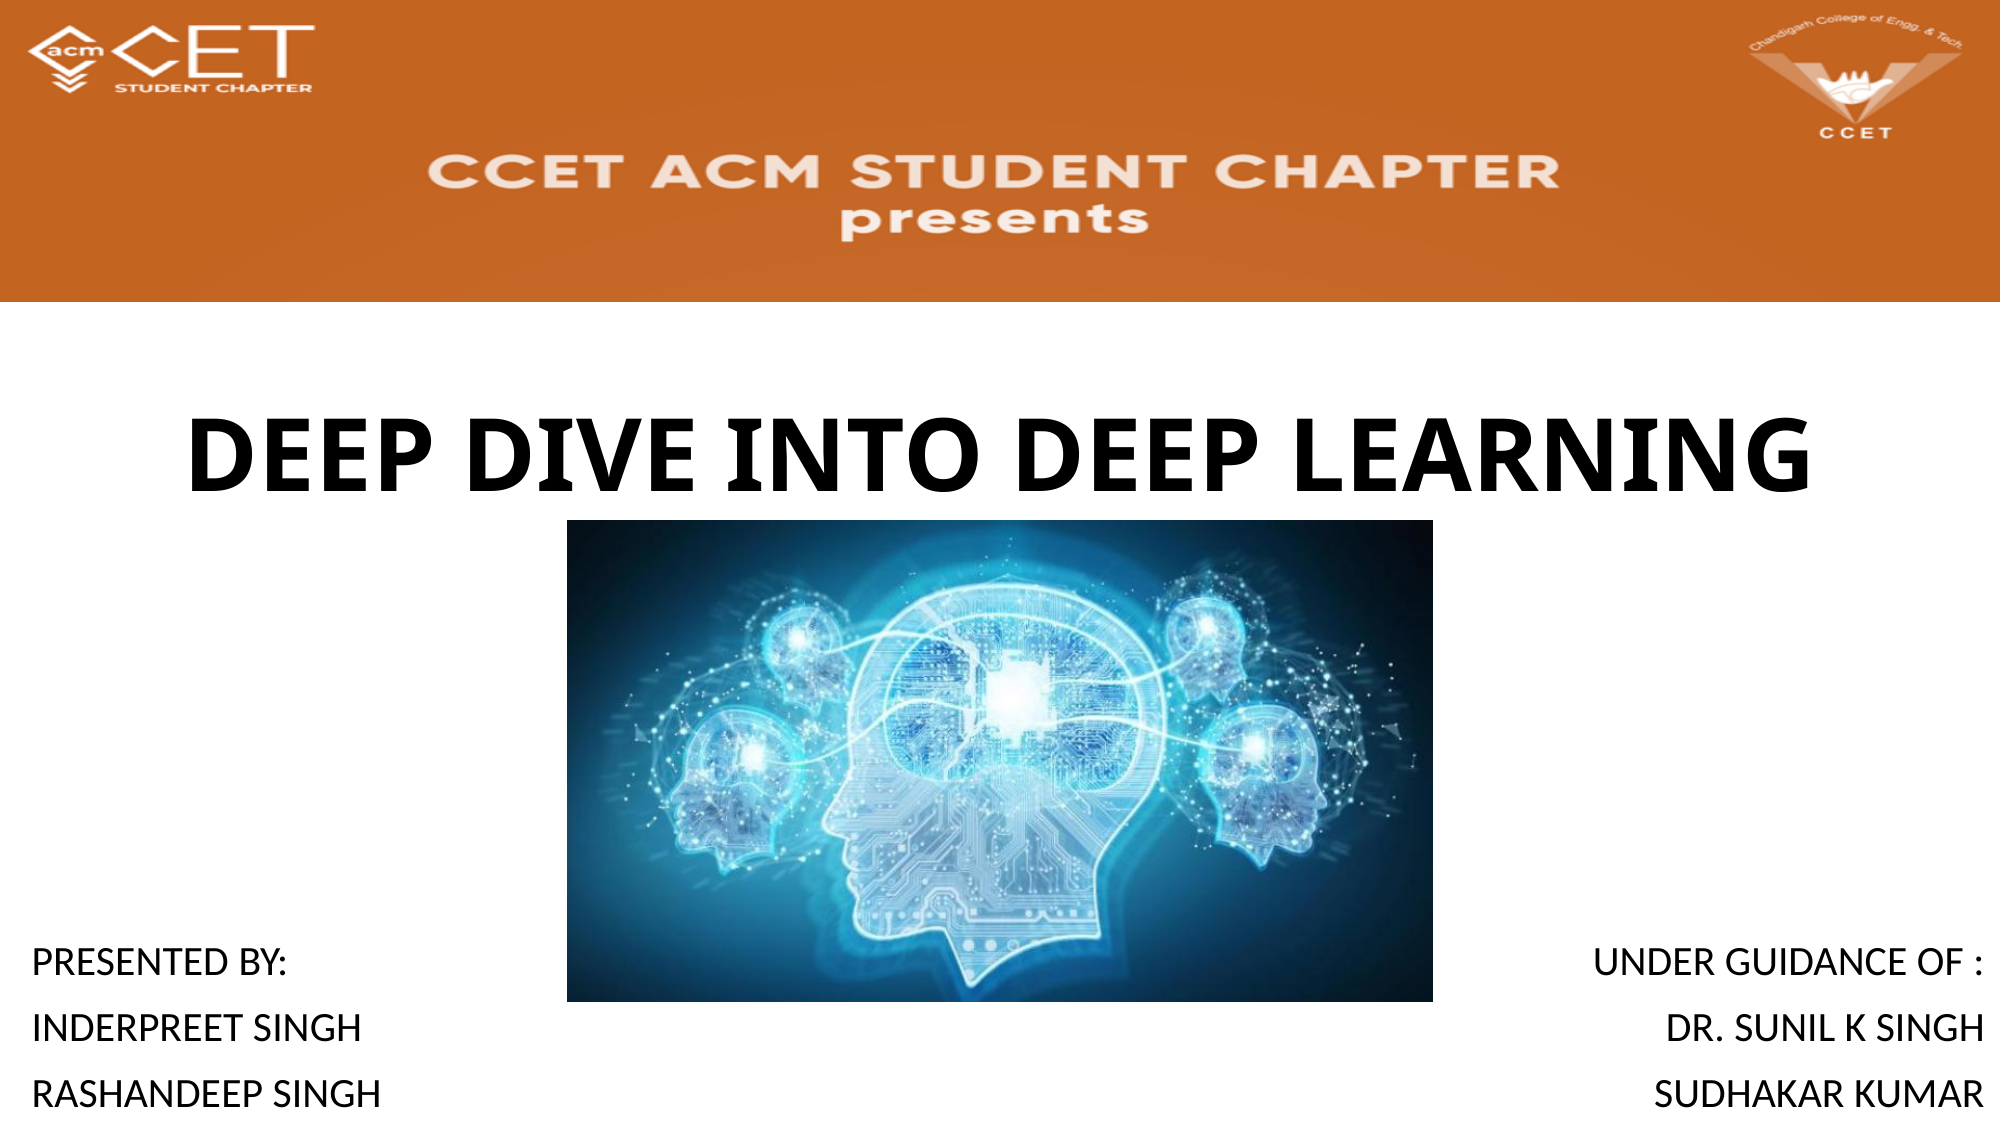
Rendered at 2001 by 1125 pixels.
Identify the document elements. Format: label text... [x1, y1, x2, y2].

picture [0, 0, 2000, 302]
text_box UNDER GUIDANCE OF : DR. SUNIL K SINGH SUDHAKAR KUMAR [1404, 932, 2000, 1125]
picture [567, 520, 1433, 1002]
title DEEP DIVE INTO DEEP LEARNING [72, 328, 1928, 521]
subtitle PRESENTED BY: INDERPREET SINGH RASHANDEEP SINGH [16, 932, 573, 1125]
